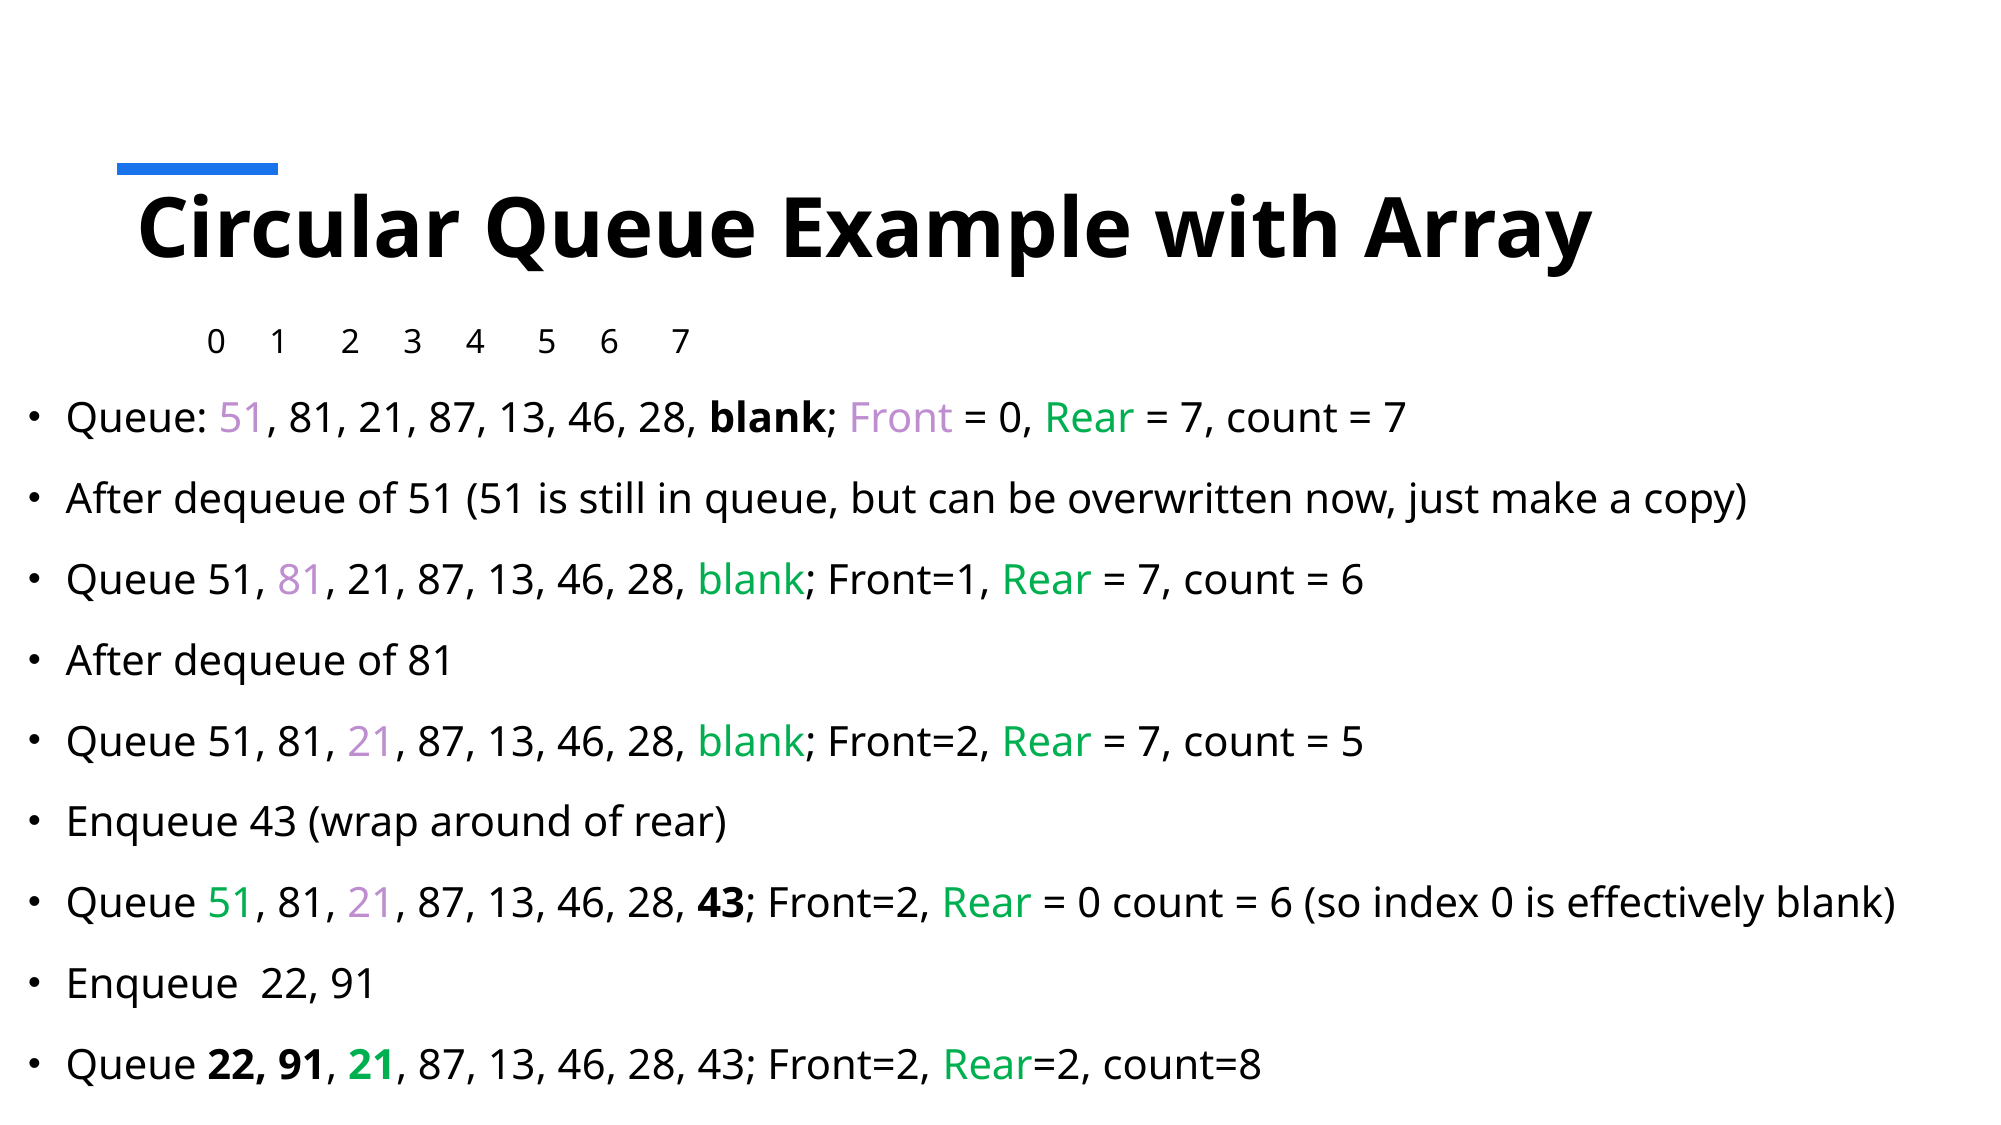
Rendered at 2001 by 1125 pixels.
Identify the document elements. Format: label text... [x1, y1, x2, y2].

title Circular Queue Example with Array [121, 166, 1908, 304]
list 0 1 2 3 4 5 6 7 Queue: 51, 81, 21, 87, 13, 46, 28, blank; Front = 0, Rear = 7, count = 7 After dequeue of 51 (51 is still in queue, but can be overwritten now, just make a copy) Queue 51, 81, 21, 87, 13, 46, 28, blank; Front=1, Rear = 7, count = 6 After dequeue of 81 Queue 51, 81, 21, 87, 13, 46, 28, blank; Front=2, Rear = 7, count = 5 Enqueue 43 (wrap around of rear) Queue 51, 81, 21, 87, 13, 46, 28, 43; Front=2, Rear = 0 count = 6 (so index 0 is effectively blank) Enqueue 22, 91 Queue 22, 91, 21, 87, 13, 46, 28, 43; Front=2, Rear=2, count=8 [13, 304, 2000, 1103]
